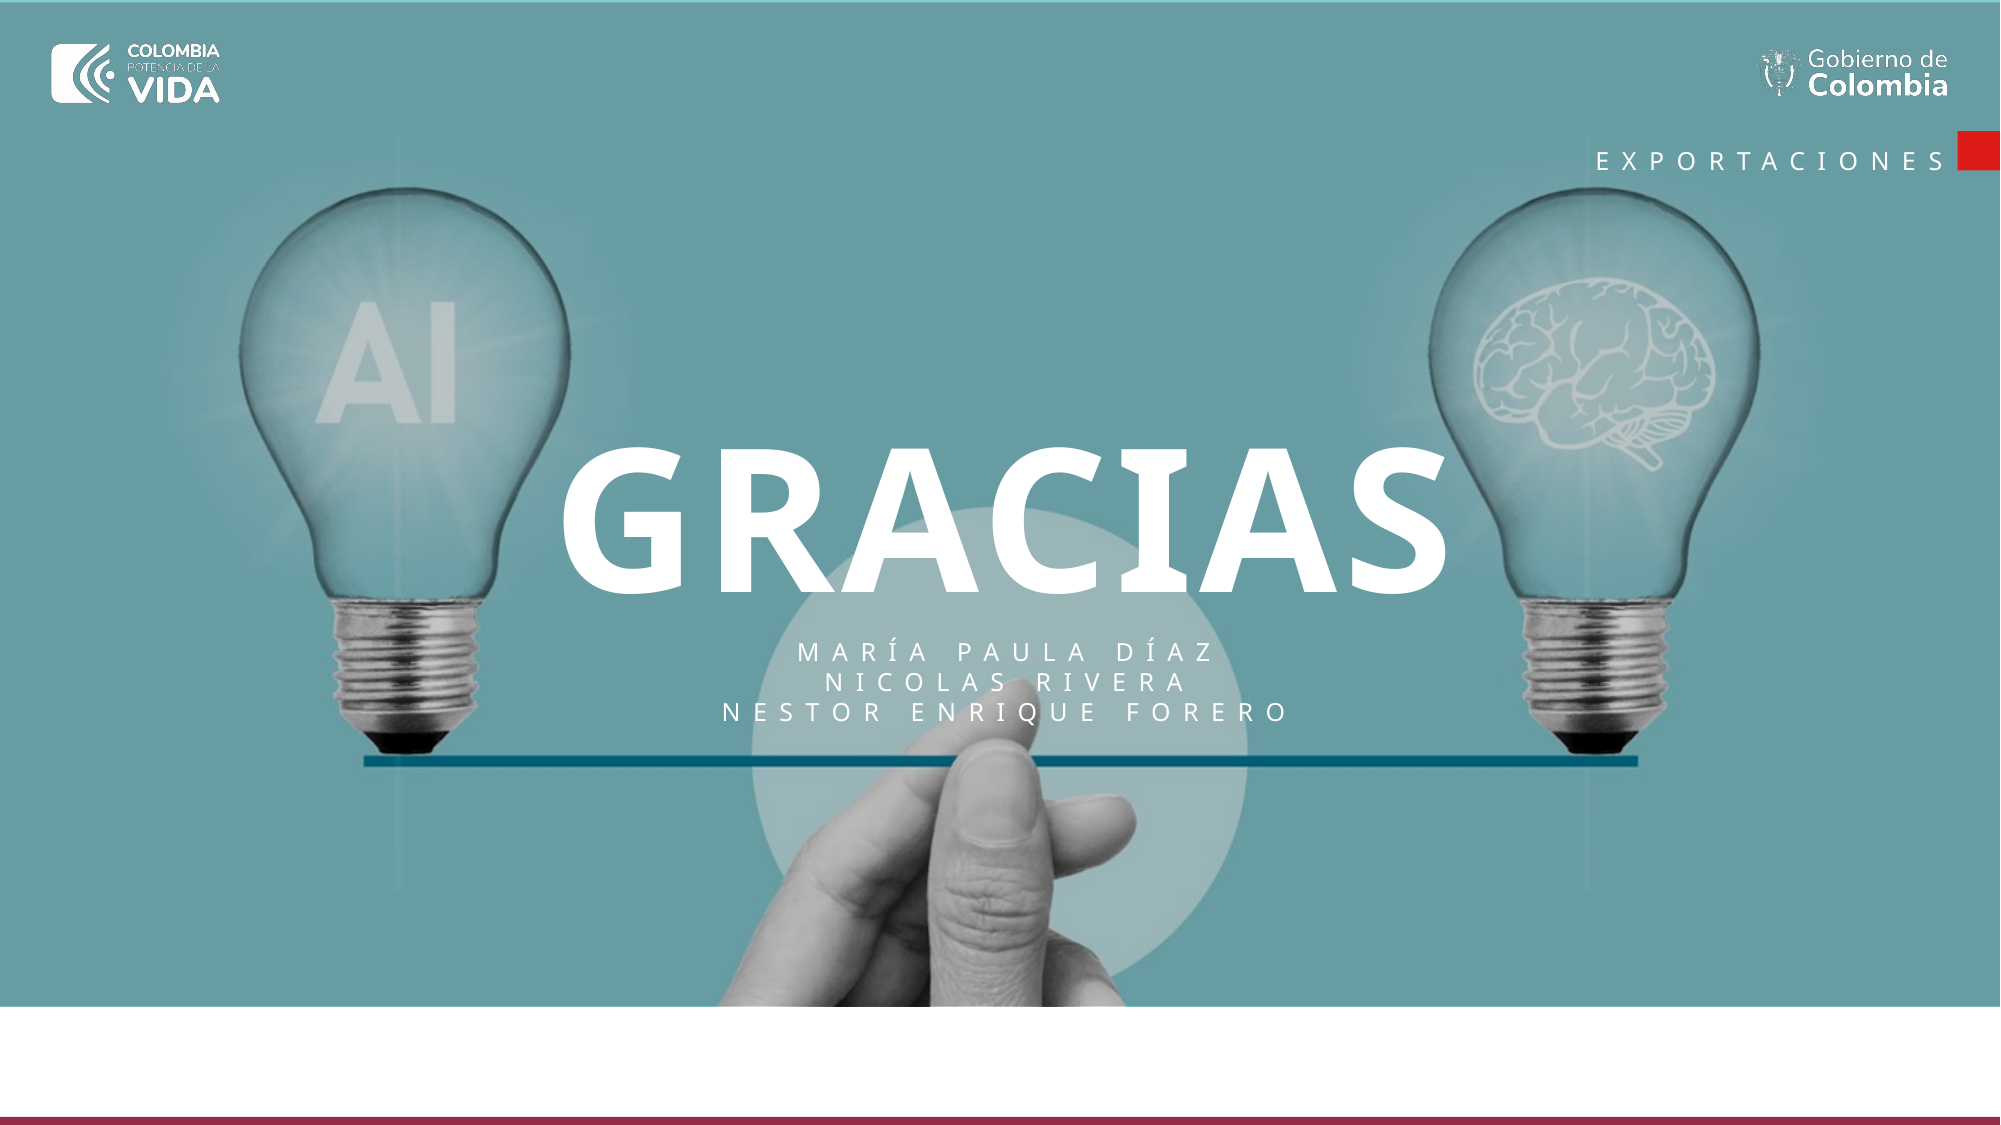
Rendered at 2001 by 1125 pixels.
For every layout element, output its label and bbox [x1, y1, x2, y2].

text_box [1413, 102, 2000, 179]
picture [0, 0, 2000, 1007]
